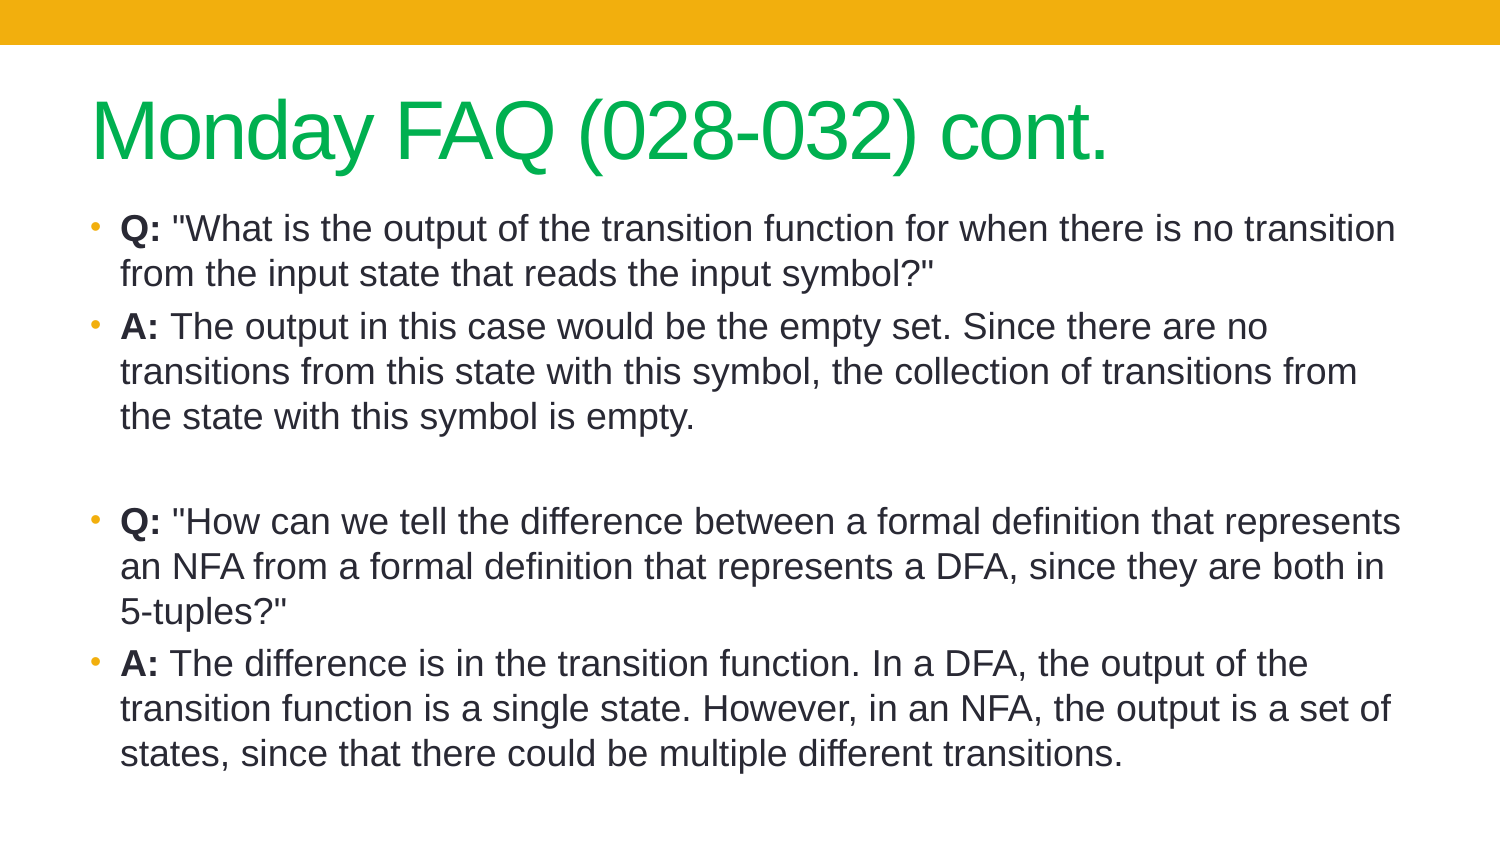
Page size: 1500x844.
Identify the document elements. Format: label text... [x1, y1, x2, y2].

list Q: "What is the output of the transition function for when there is no transition from the input state that reads the input symbol?" A: The output in this case would be the empty set. Since there are no transitions from this state with this symbol, the collection of transitions from the state with this symbol is empty. Q: "How can we tell the difference between a formal definition that represents an NFA from a formal definition that represents a DFA, since they are both in 5-tuples?" A: The difference is in the transition function. In a DFA, the output of the transition function is a single state. However, in an NFA, the output is a set of states, since that there could be multiple different transitions. [75, 196, 1425, 844]
title Monday FAQ (028-032) cont. [75, 65, 1425, 188]
